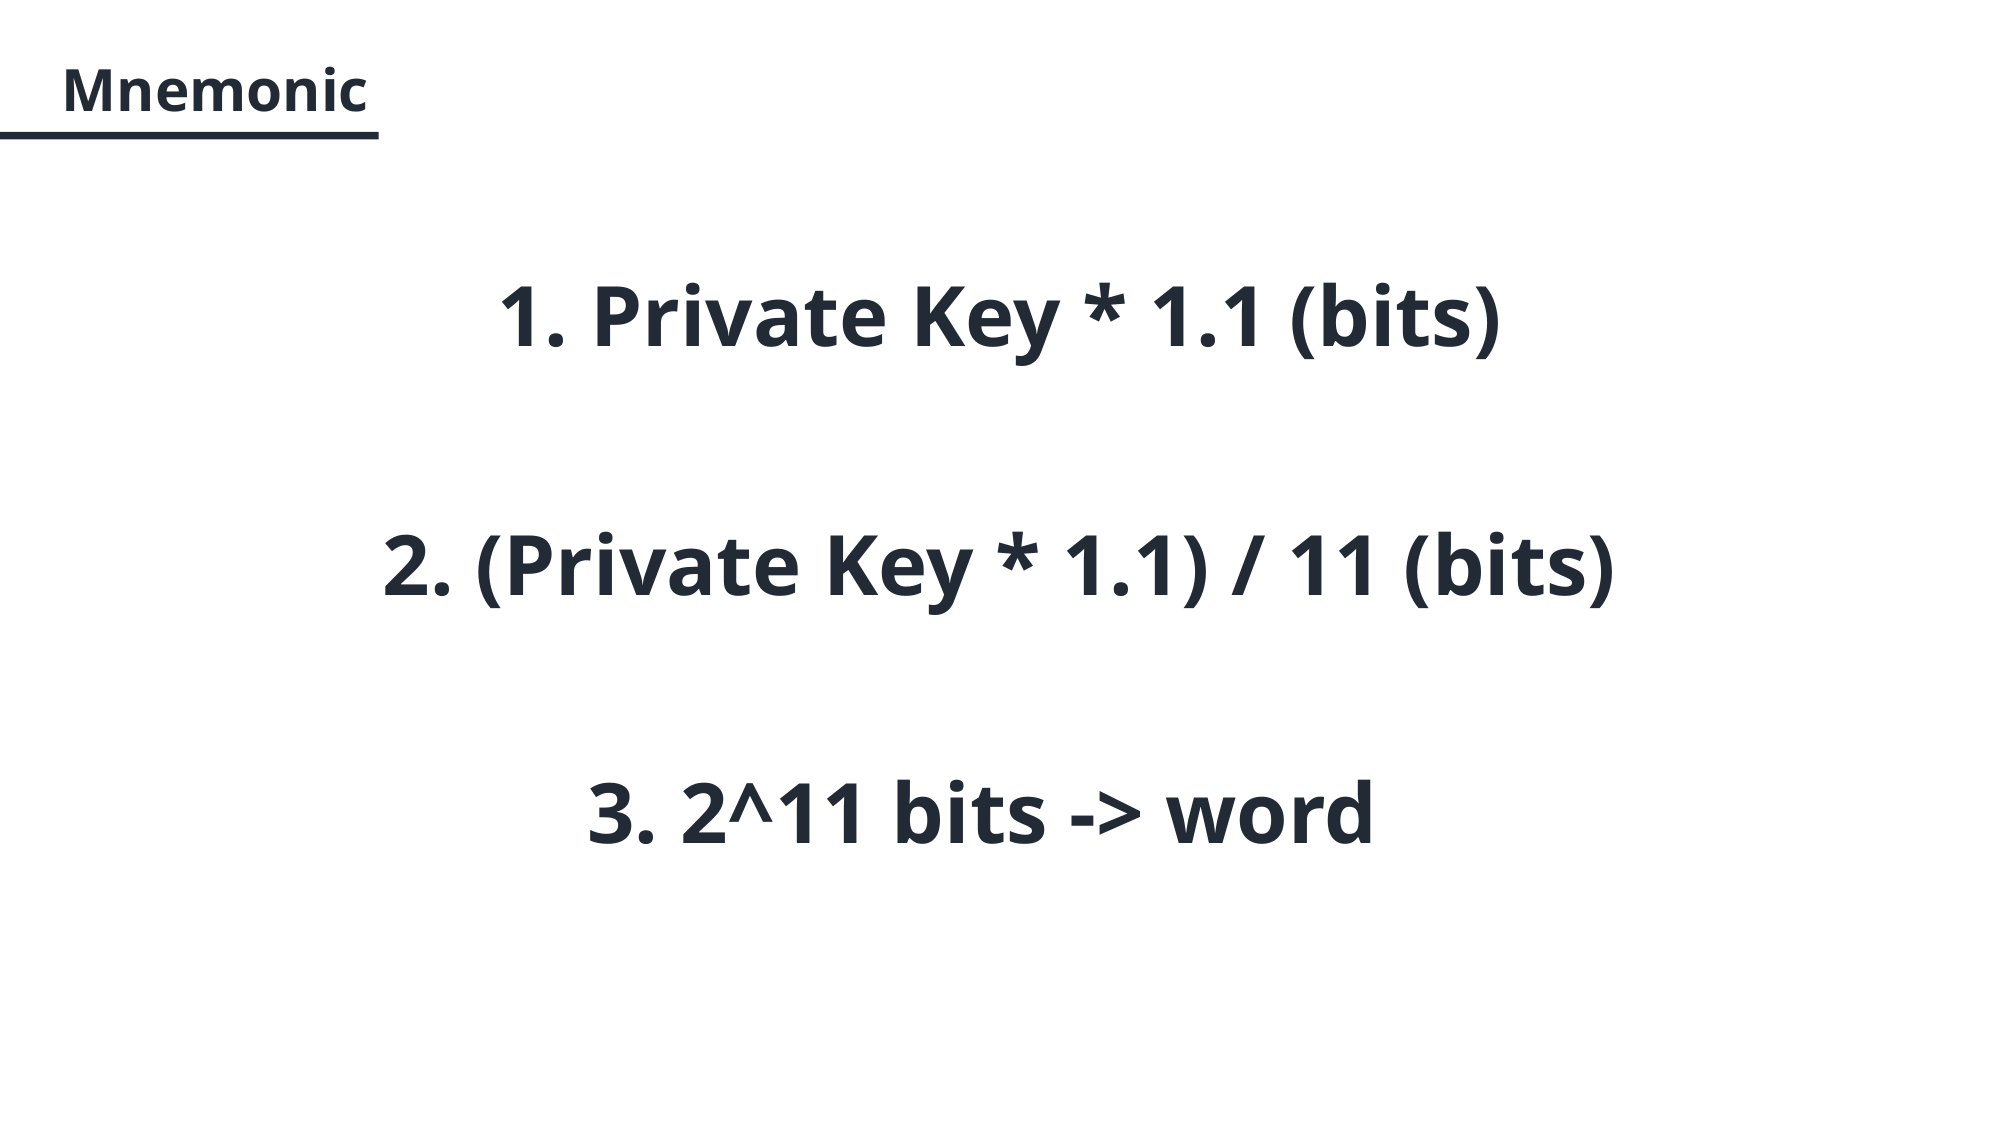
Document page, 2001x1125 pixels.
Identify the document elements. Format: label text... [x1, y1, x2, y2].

text_box 3. 2^11 bits -> word [441, 753, 1524, 868]
text_box 2. (Private Key * 1.1) / 11 (bits) [360, 504, 1640, 620]
text_box 1. Private Key * 1.1 (bits) [476, 255, 1524, 371]
text_box Mnemonic [47, 46, 384, 131]
text_box [0, 131, 380, 140]
